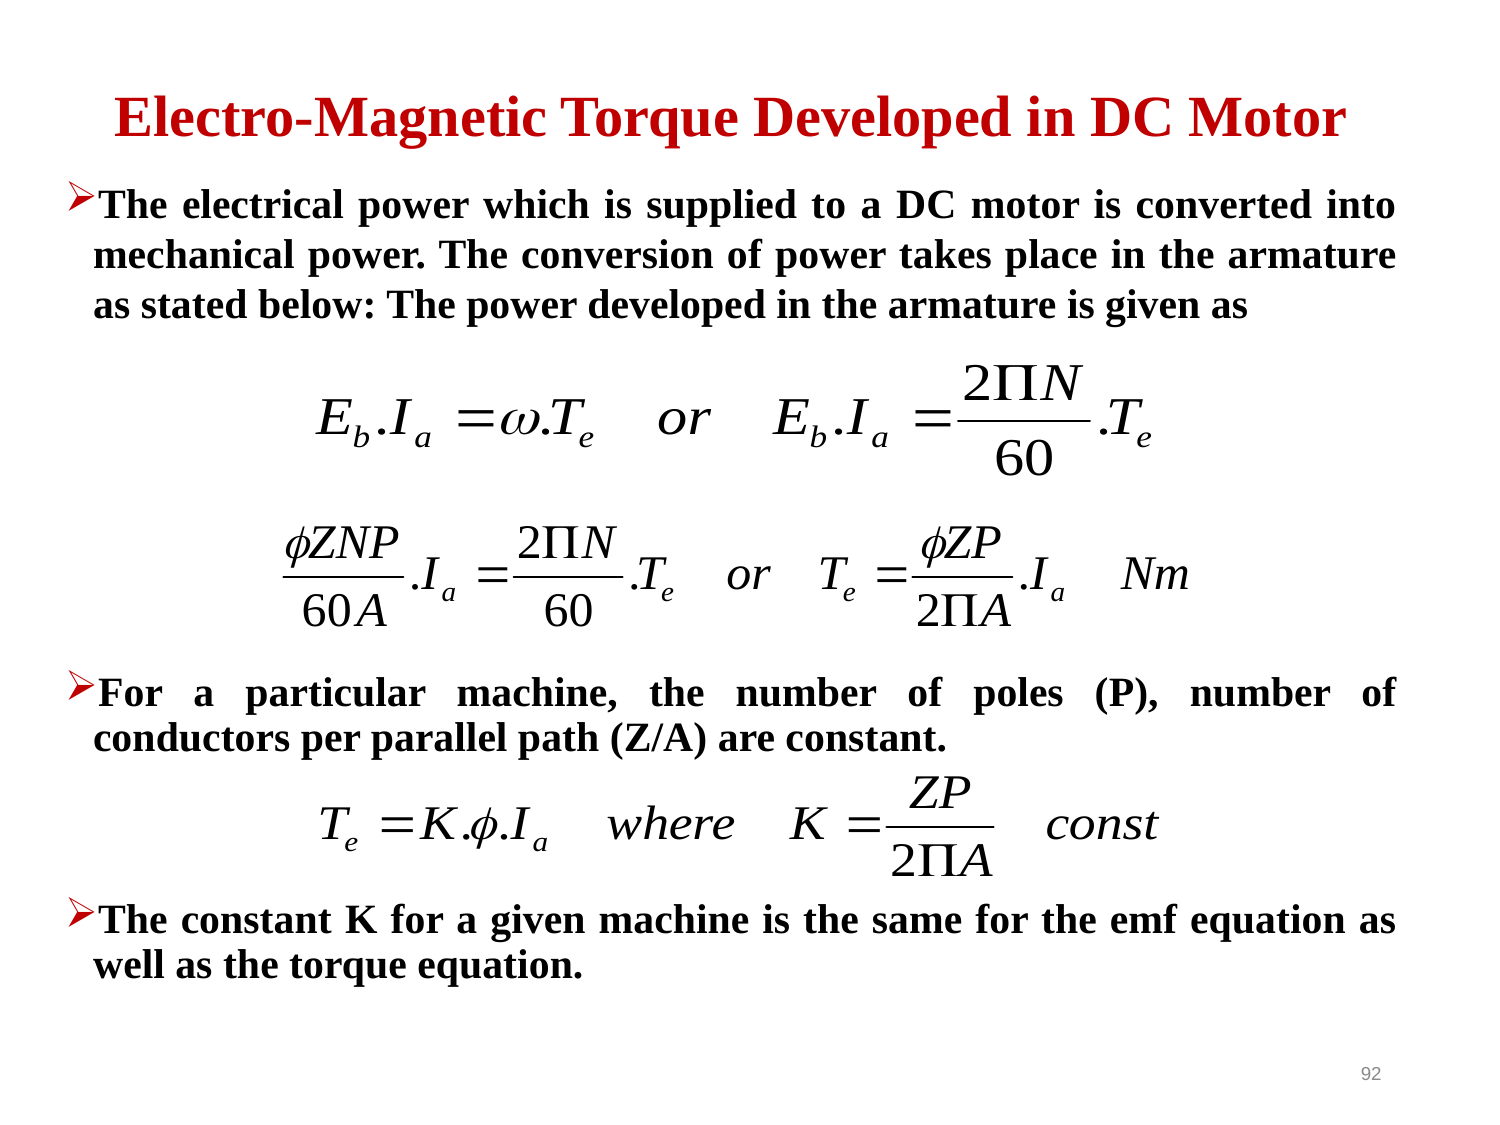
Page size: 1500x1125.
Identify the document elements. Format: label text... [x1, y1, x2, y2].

list Electro-Magnetic Torque Developed in DC Motor The electrical power which is supplied to a DC motor is converted into mechanical power. The conversion of power takes place in the armature as stated below: The power developed in the armature is given as For a particular machine, the number of poles (P), number of conductors per parallel path (Z/A) are constant. The constant K for a given machine is the same for the emf equation as well as the torque equation. [50, 50, 1413, 825]
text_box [274, 512, 1200, 638]
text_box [312, 762, 1172, 888]
slide_number 92 [1059, 1042, 1397, 1103]
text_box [304, 349, 1170, 488]
